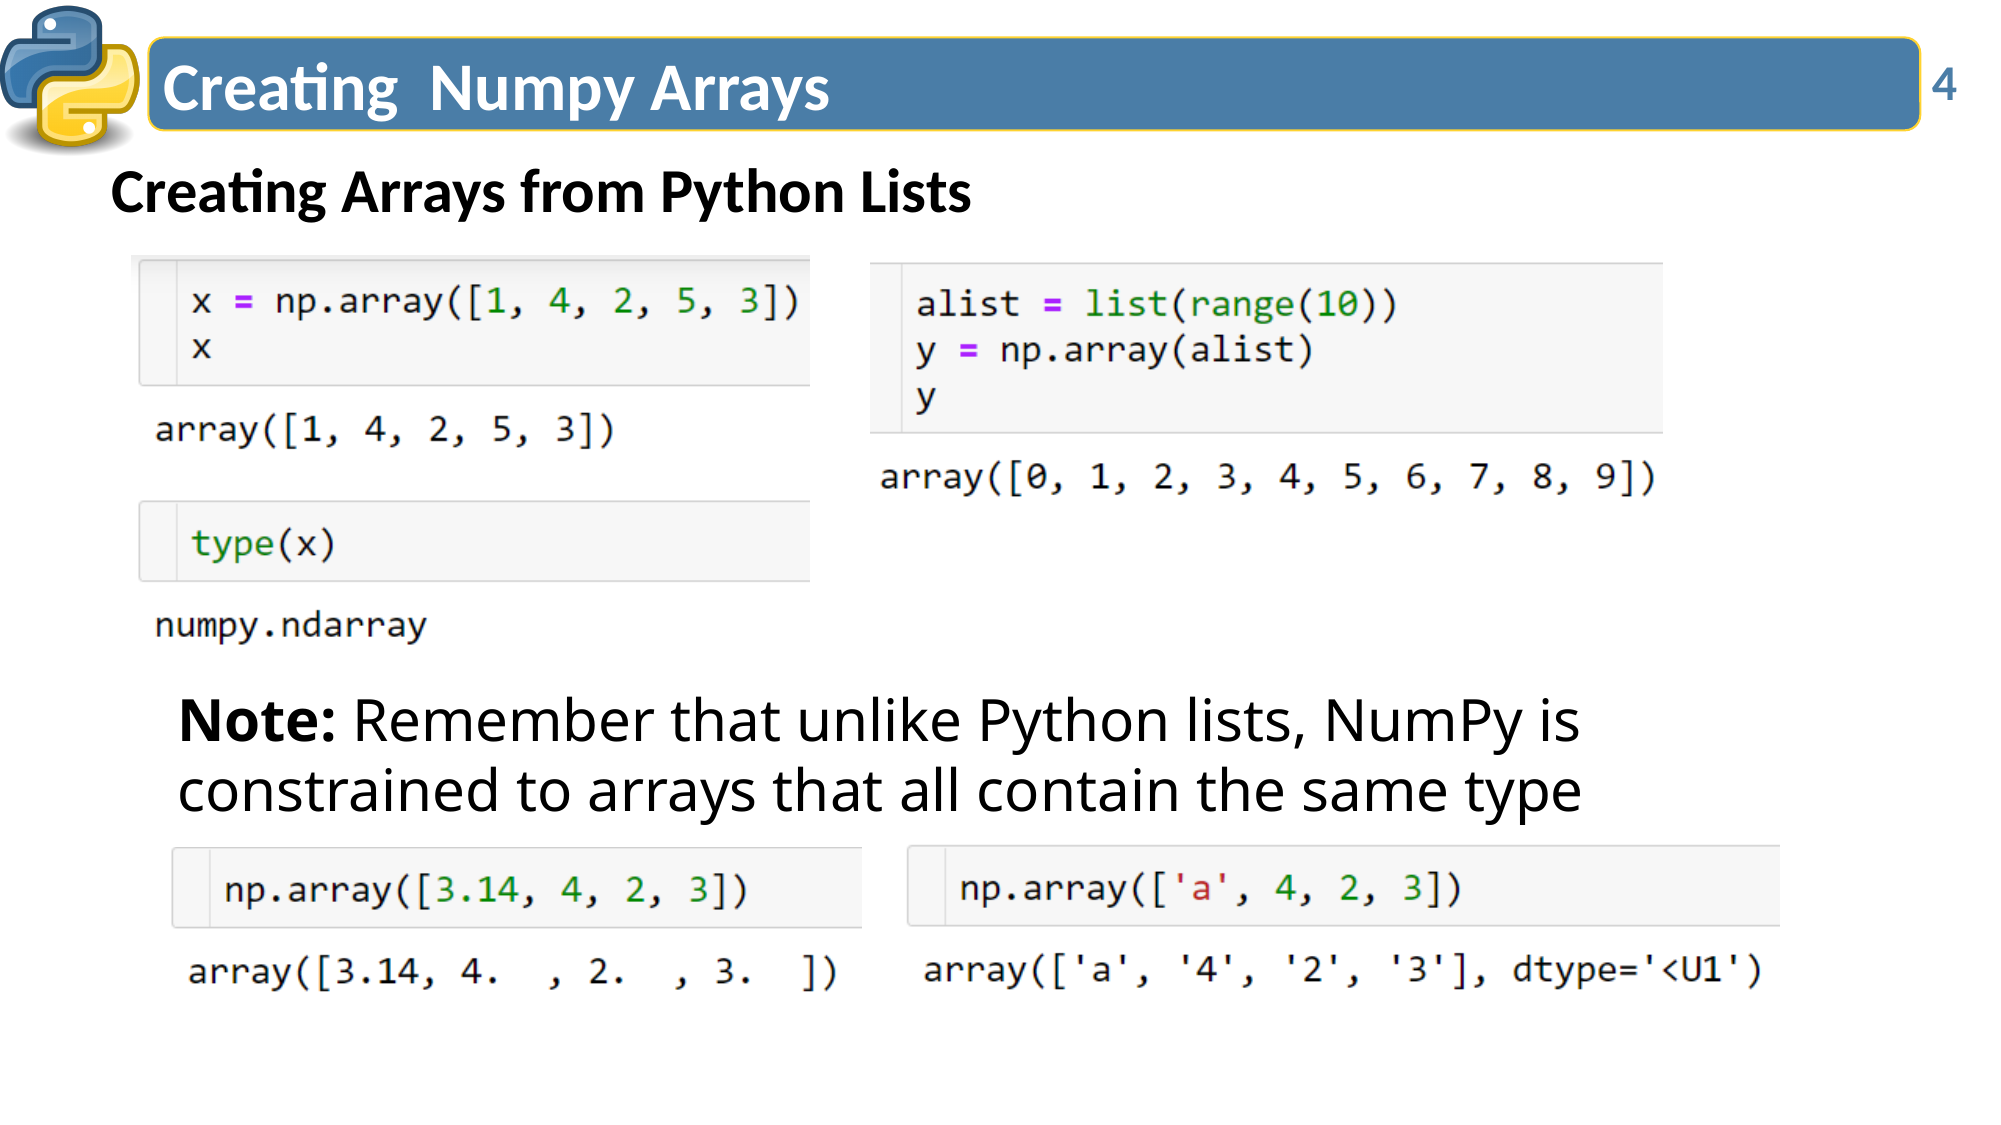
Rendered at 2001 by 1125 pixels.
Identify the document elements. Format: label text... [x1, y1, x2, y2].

picture [870, 255, 1663, 517]
slide_number 4 [1917, 43, 2000, 131]
picture [131, 255, 810, 662]
text_box Note: Remember that unlike Python lists, NumPy is constrained to arrays that all contain the same type [162, 676, 1932, 831]
picture [901, 839, 1780, 1002]
picture [164, 847, 862, 1004]
title Creating Numpy Arrays [148, 43, 1932, 133]
picture [0, 2, 149, 160]
list Creating Arrays from Python Lists [96, 151, 1921, 241]
